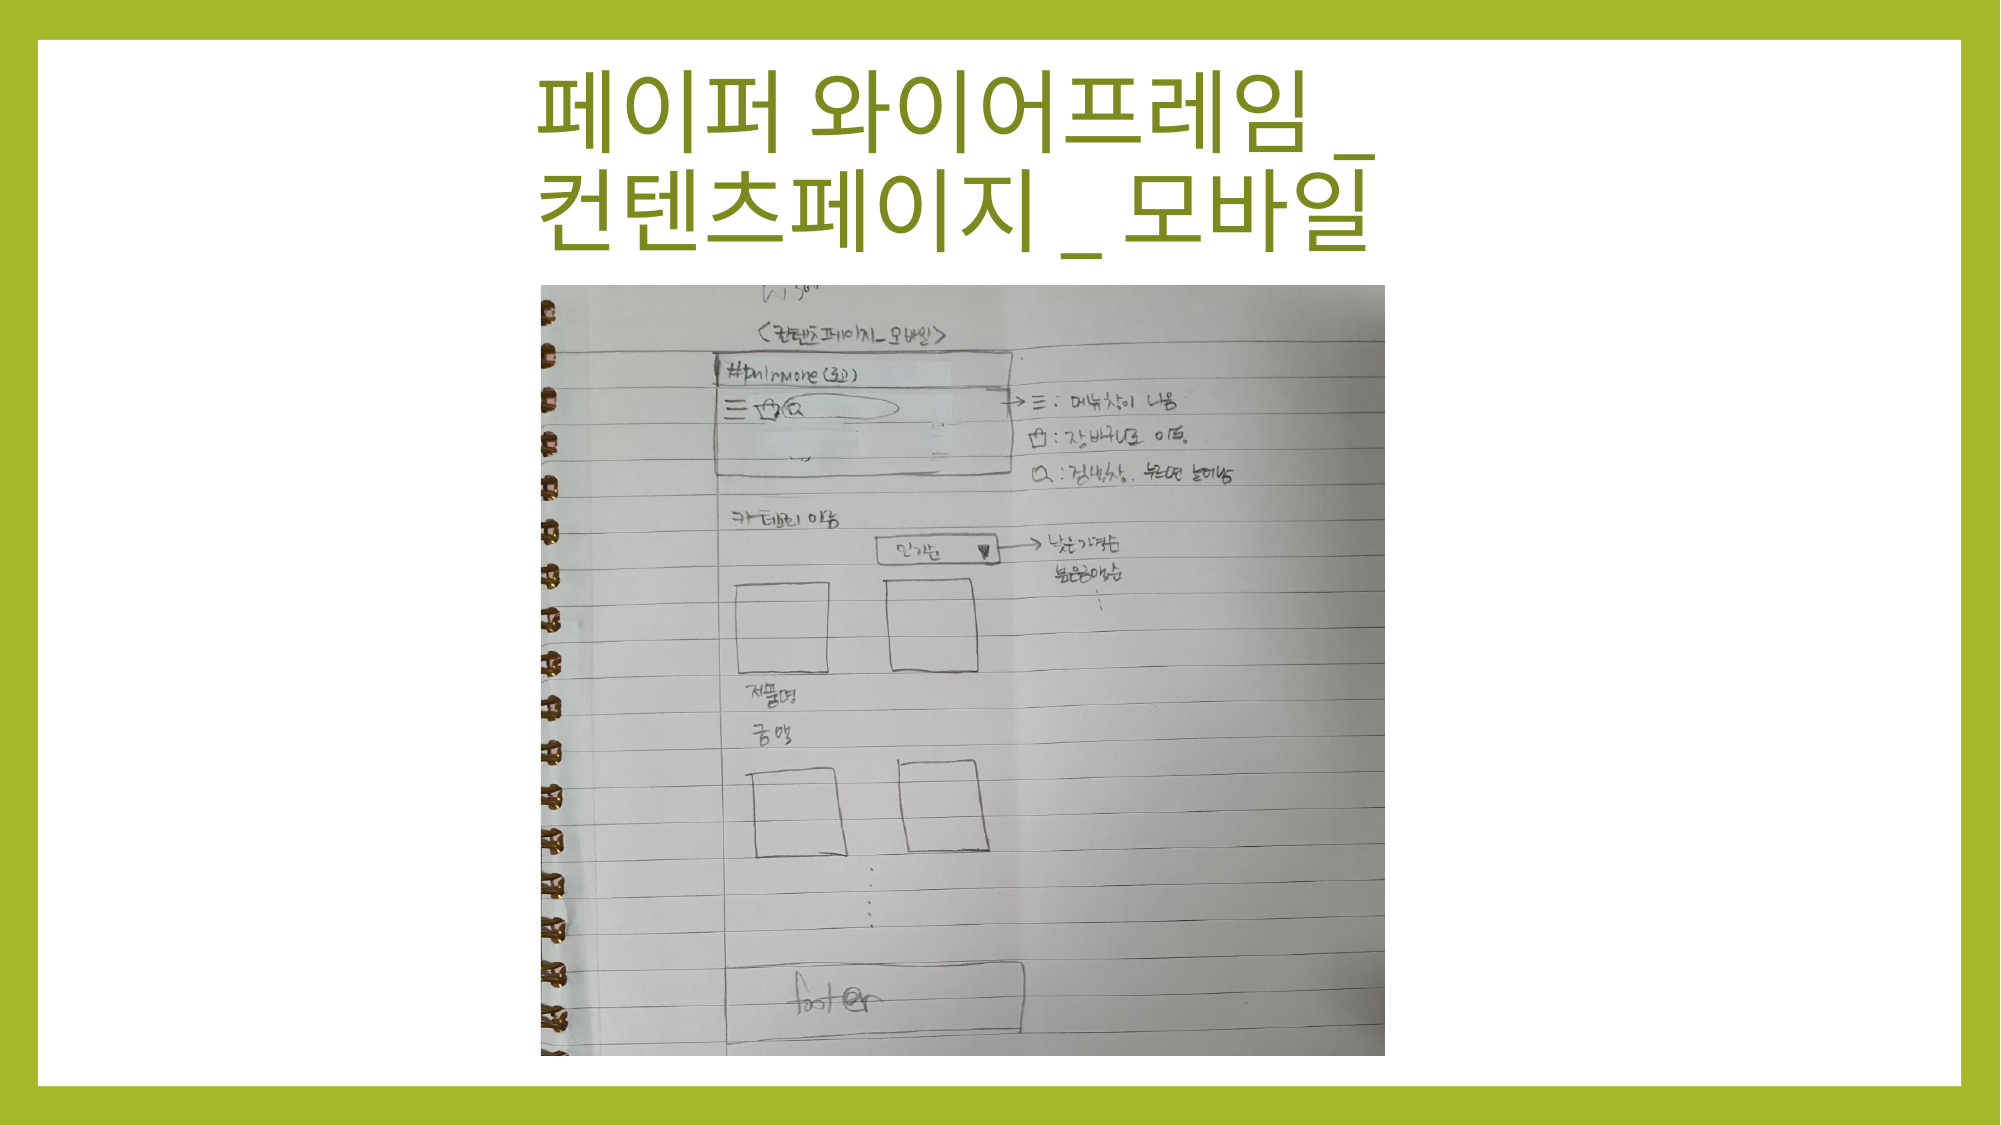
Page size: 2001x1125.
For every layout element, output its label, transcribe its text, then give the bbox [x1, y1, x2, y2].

picture [540, 285, 1386, 1056]
title 페이퍼 와이어프레임_ 컨텐츠페이지_모바일 [516, 55, 1394, 279]
